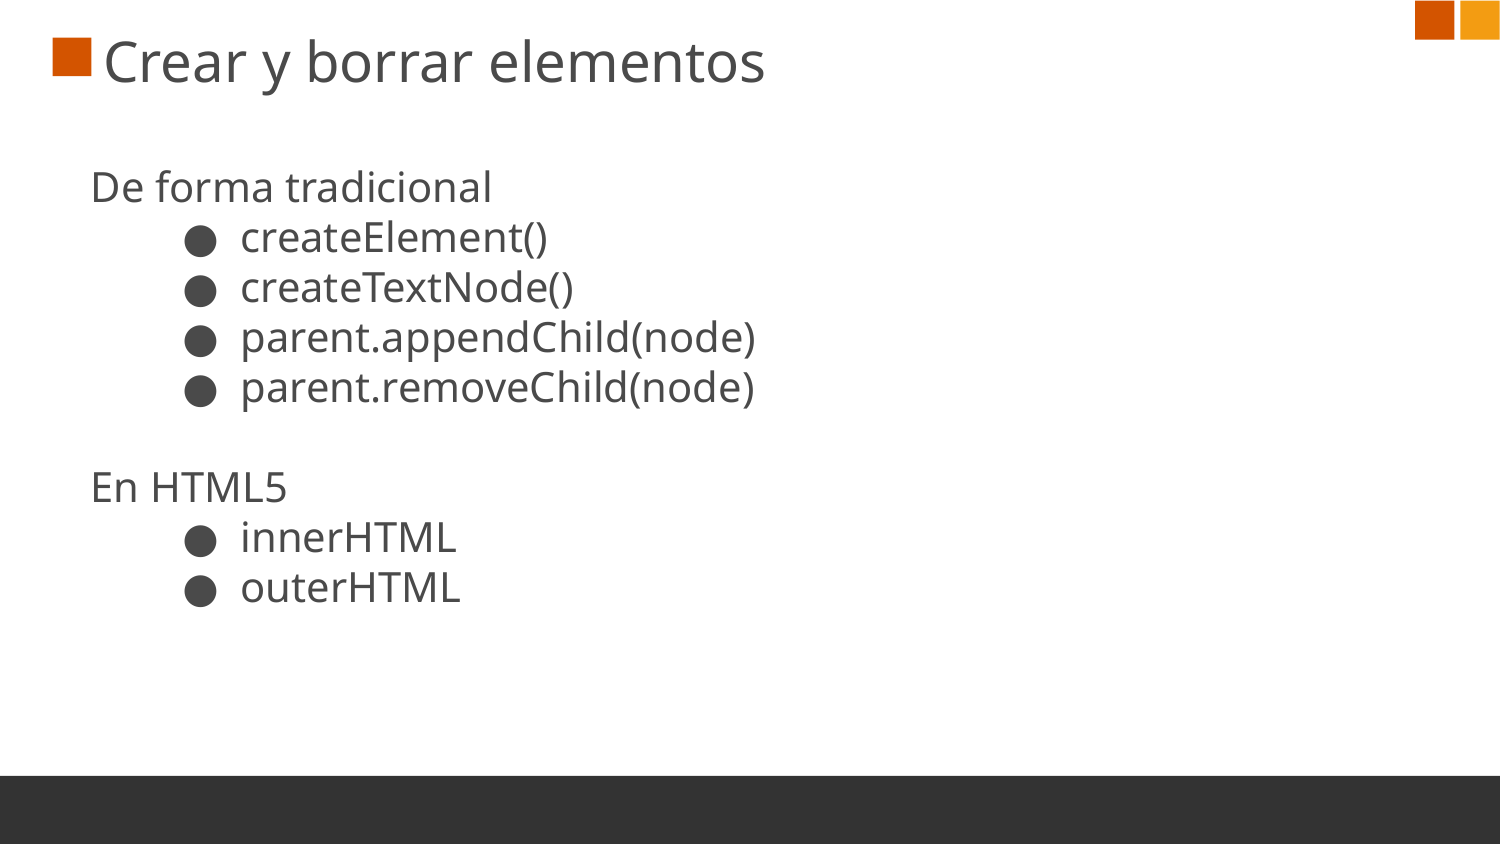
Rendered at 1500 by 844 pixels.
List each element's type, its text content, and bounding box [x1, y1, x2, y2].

list De forma tradicional createElement() createTextNode() parent.appendChild(node) parent.removeChild(node) En HTML5 innerHTML outerHTML [82, 152, 1164, 647]
title Crear y borrar elementos [94, 17, 1381, 107]
